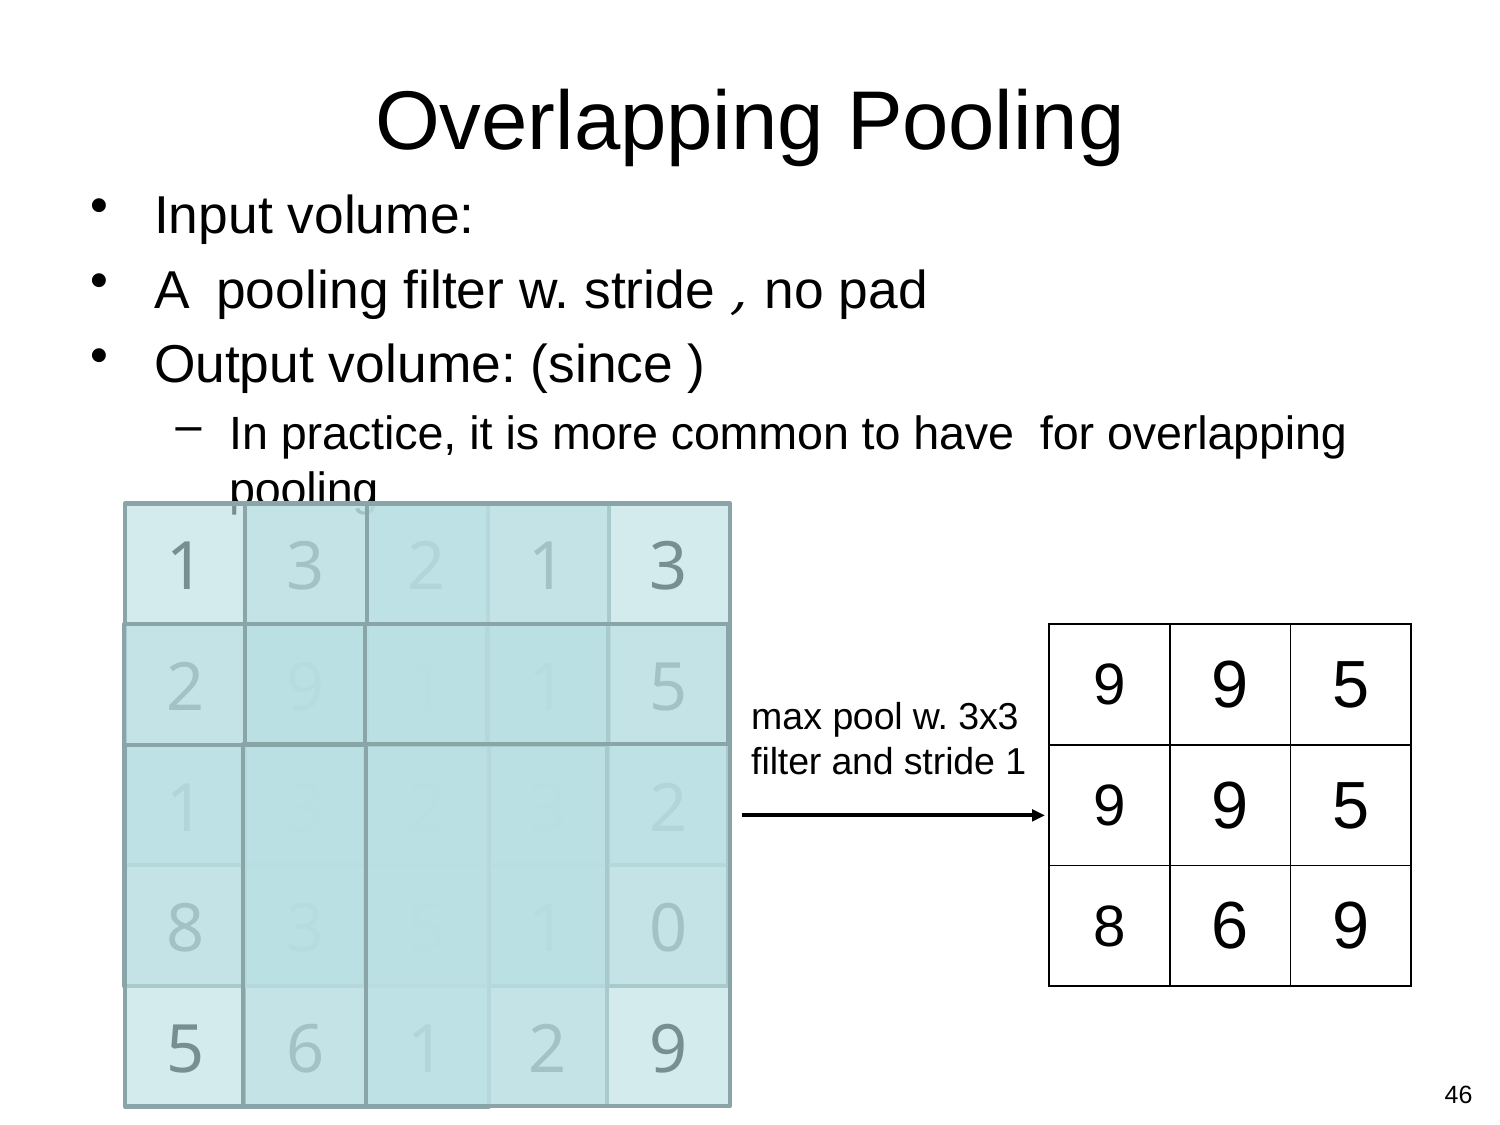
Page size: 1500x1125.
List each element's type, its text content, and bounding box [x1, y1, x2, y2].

table_header 9 [1171, 625, 1290, 744]
text_box [241, 742, 364, 1108]
text_box [365, 501, 732, 742]
table_cell 9 [1171, 746, 1290, 865]
table_cell 9 [1050, 746, 1169, 865]
title Overlapping Pooling [74, 44, 1426, 188]
table_cell 9 [1291, 866, 1410, 985]
text_box max pool w. 3x3 filter and stride 1 [734, 684, 1110, 789]
text_box [364, 742, 732, 1108]
table_header 5 [1291, 625, 1410, 744]
text_box [123, 743, 491, 1109]
text_box [243, 622, 363, 742]
table_cell 5 [1291, 746, 1410, 865]
text_box [123, 501, 243, 622]
table_header 9 [1050, 625, 1169, 744]
text_box [122, 622, 243, 988]
text_box [243, 501, 365, 622]
table_cell 8 [1050, 866, 1169, 985]
slide_number 46 [1137, 1070, 1488, 1112]
text_box [363, 622, 730, 742]
table_cell 6 [1171, 866, 1290, 985]
